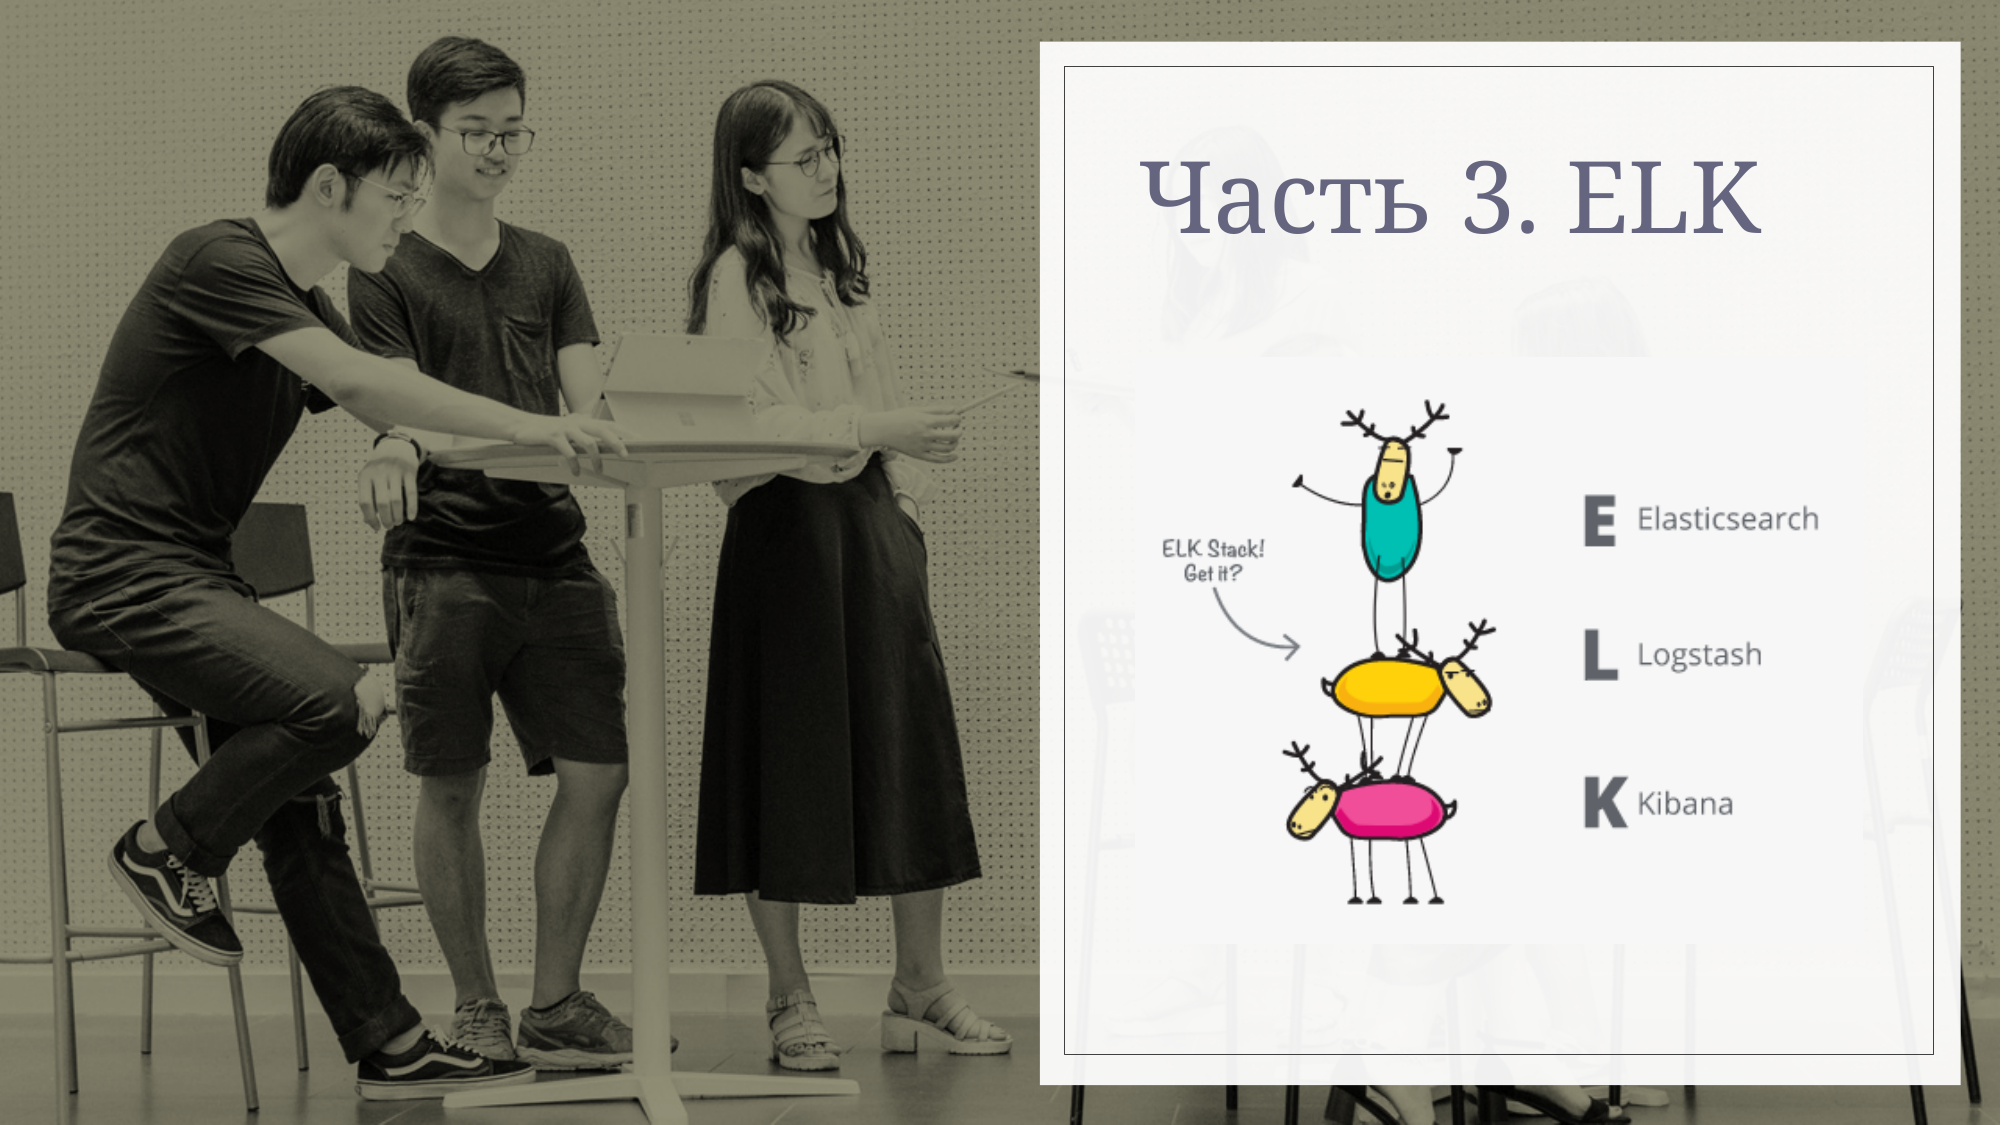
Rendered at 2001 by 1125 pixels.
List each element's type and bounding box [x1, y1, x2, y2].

list [1135, 357, 1863, 944]
list [0, 0, 2000, 1125]
